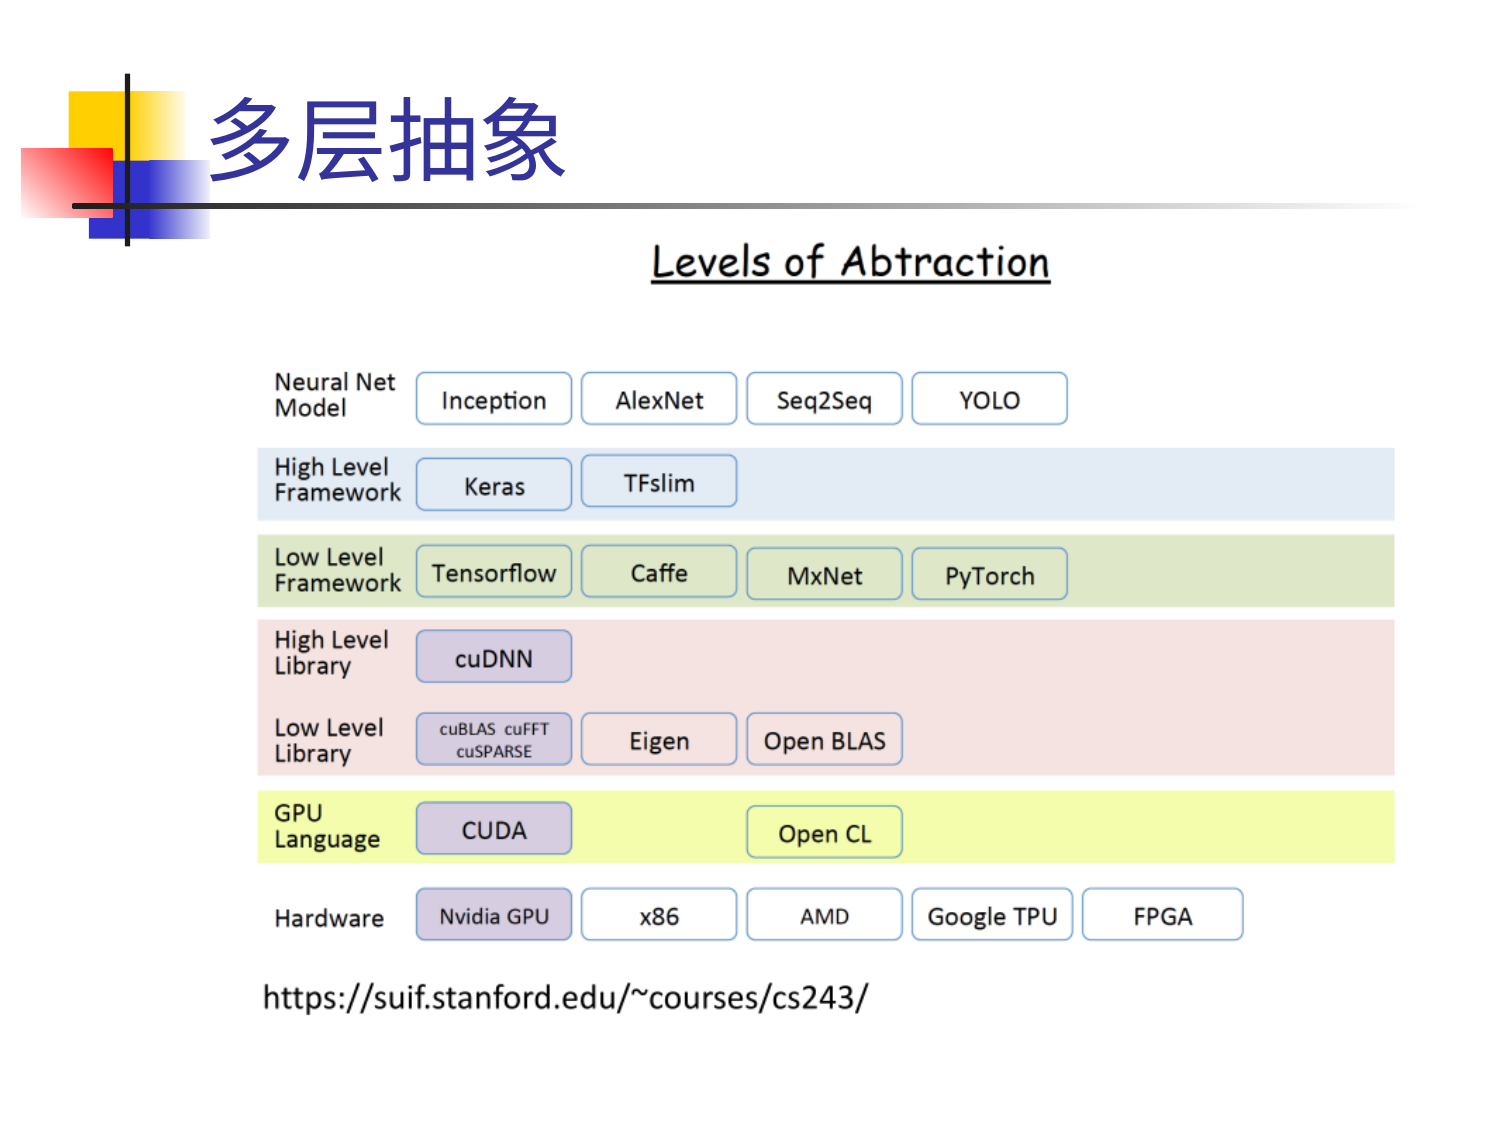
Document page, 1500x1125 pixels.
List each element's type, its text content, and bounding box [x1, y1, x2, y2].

picture [250, 237, 1406, 1026]
title 多层抽象 [188, 12, 1468, 200]
